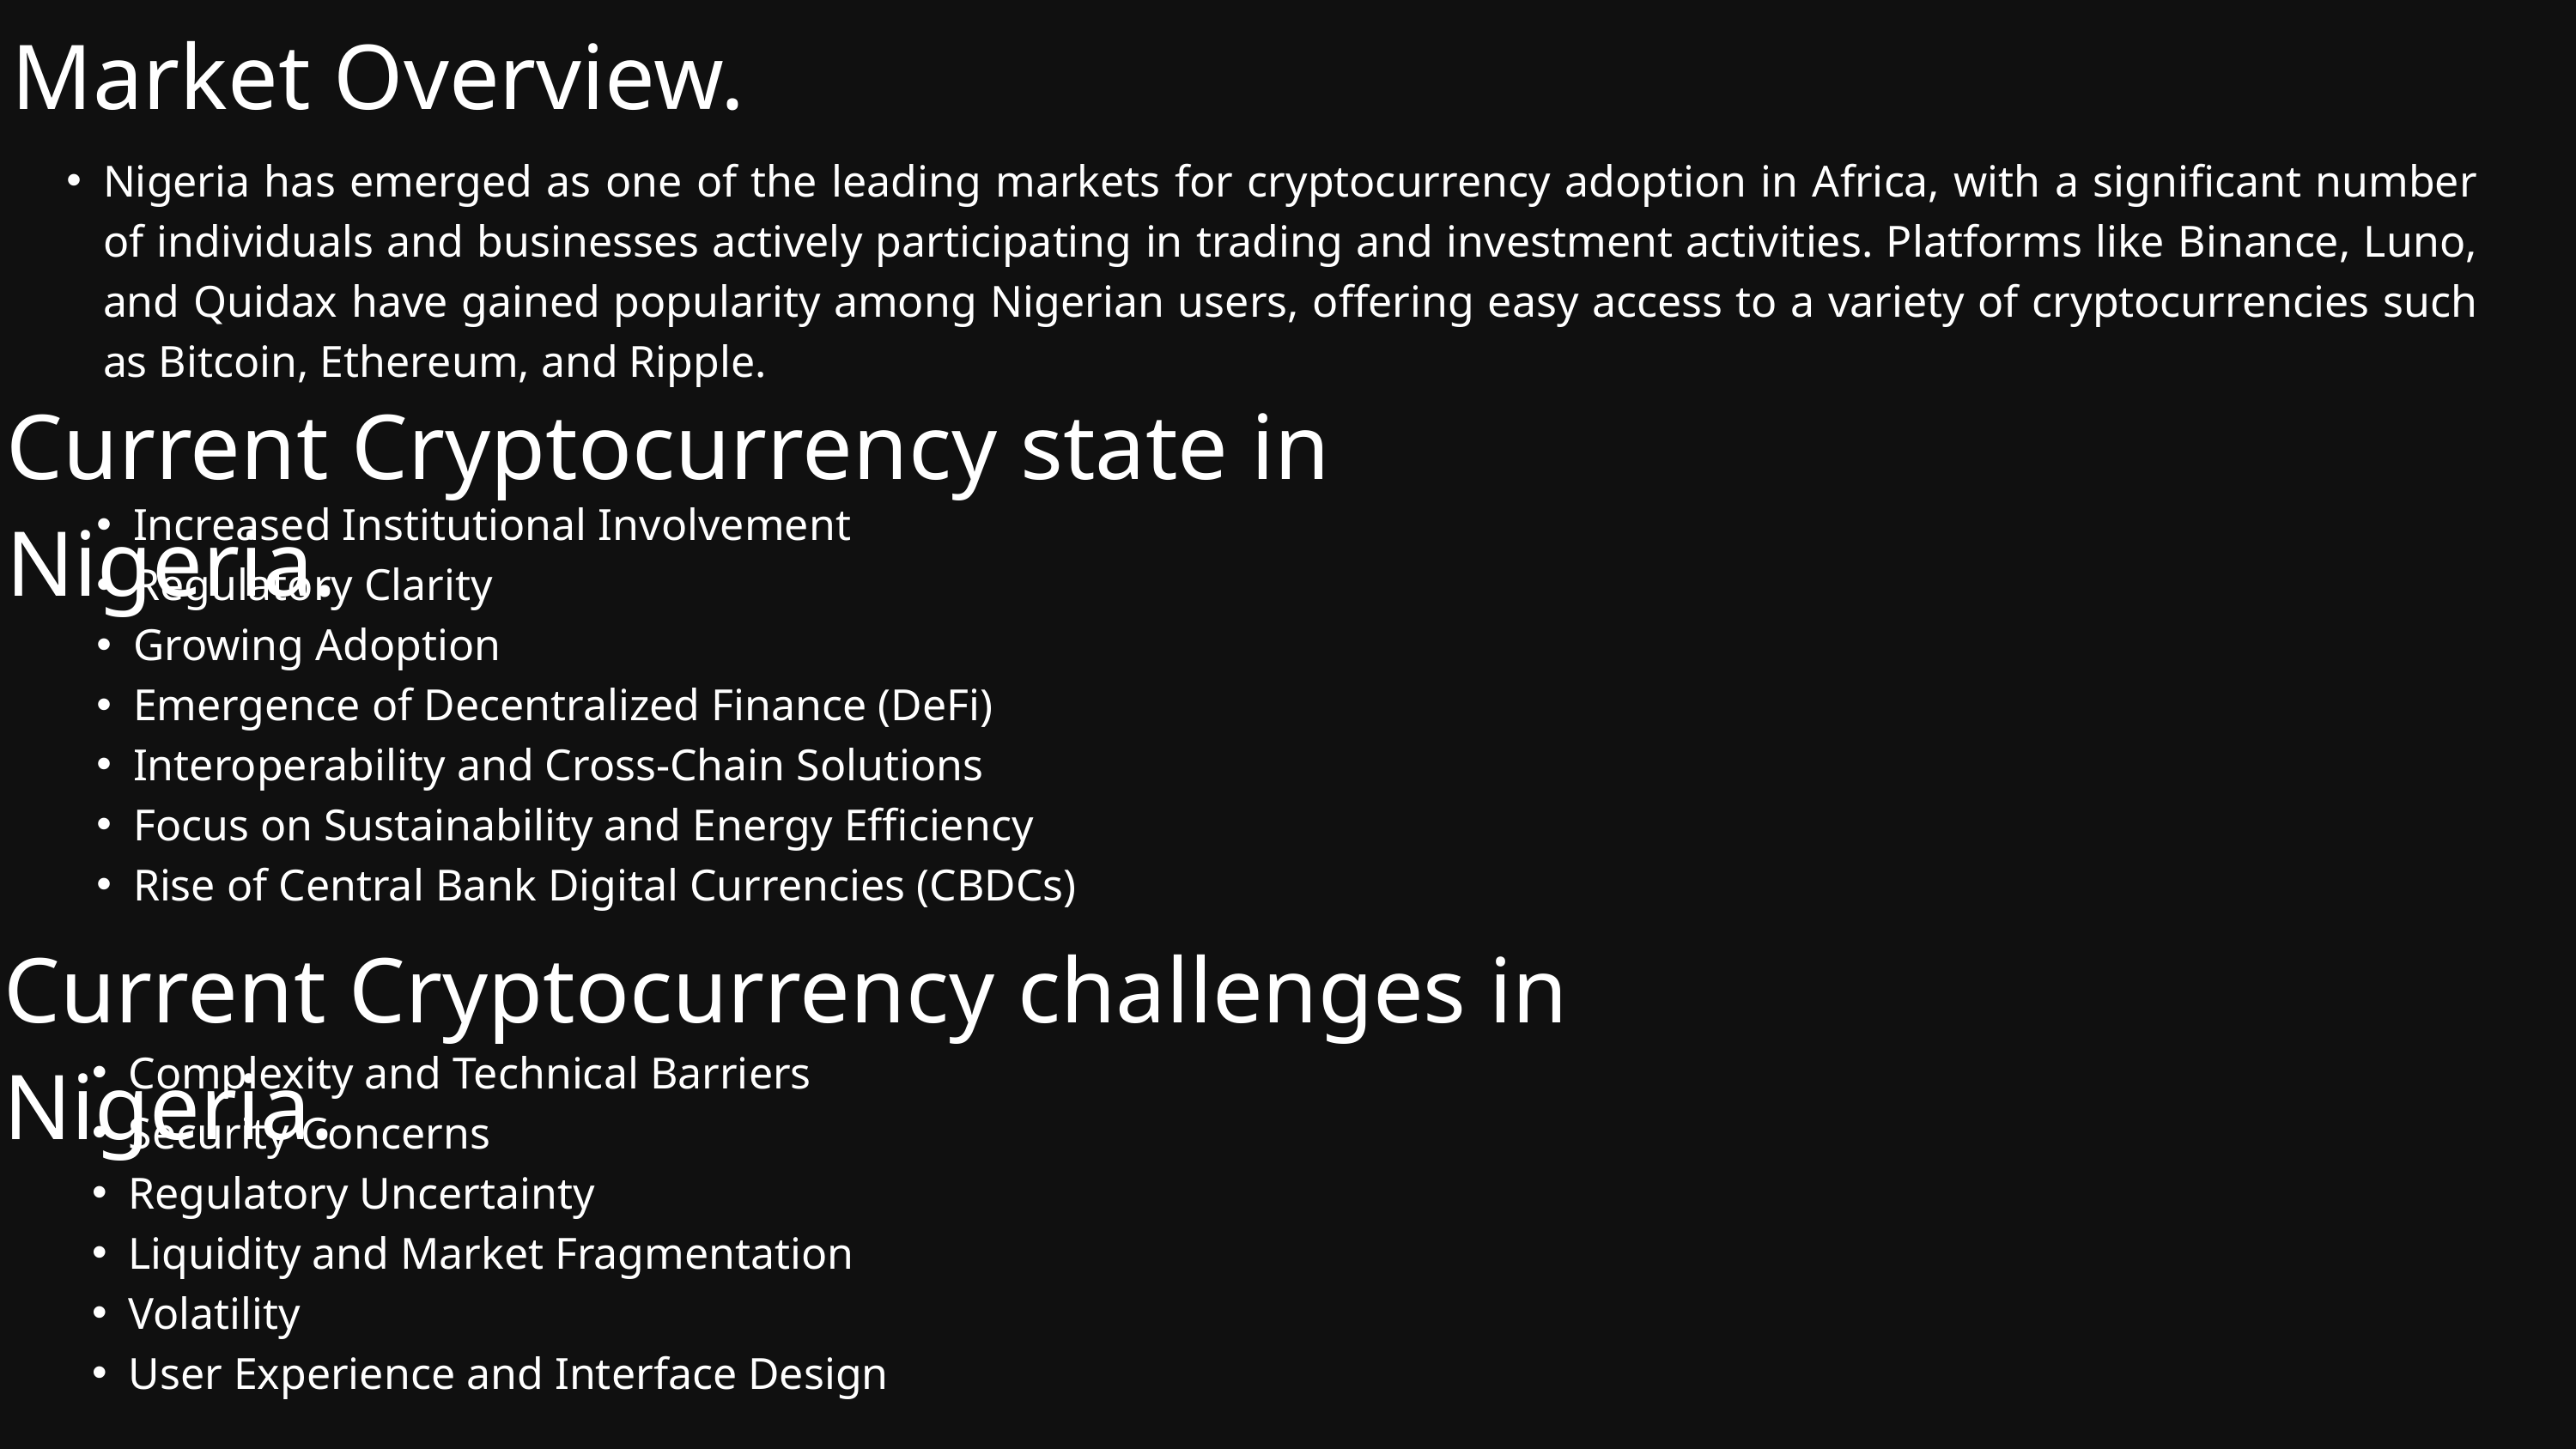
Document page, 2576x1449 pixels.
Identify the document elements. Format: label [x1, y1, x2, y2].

text_box [3, 16, 2480, 1390]
